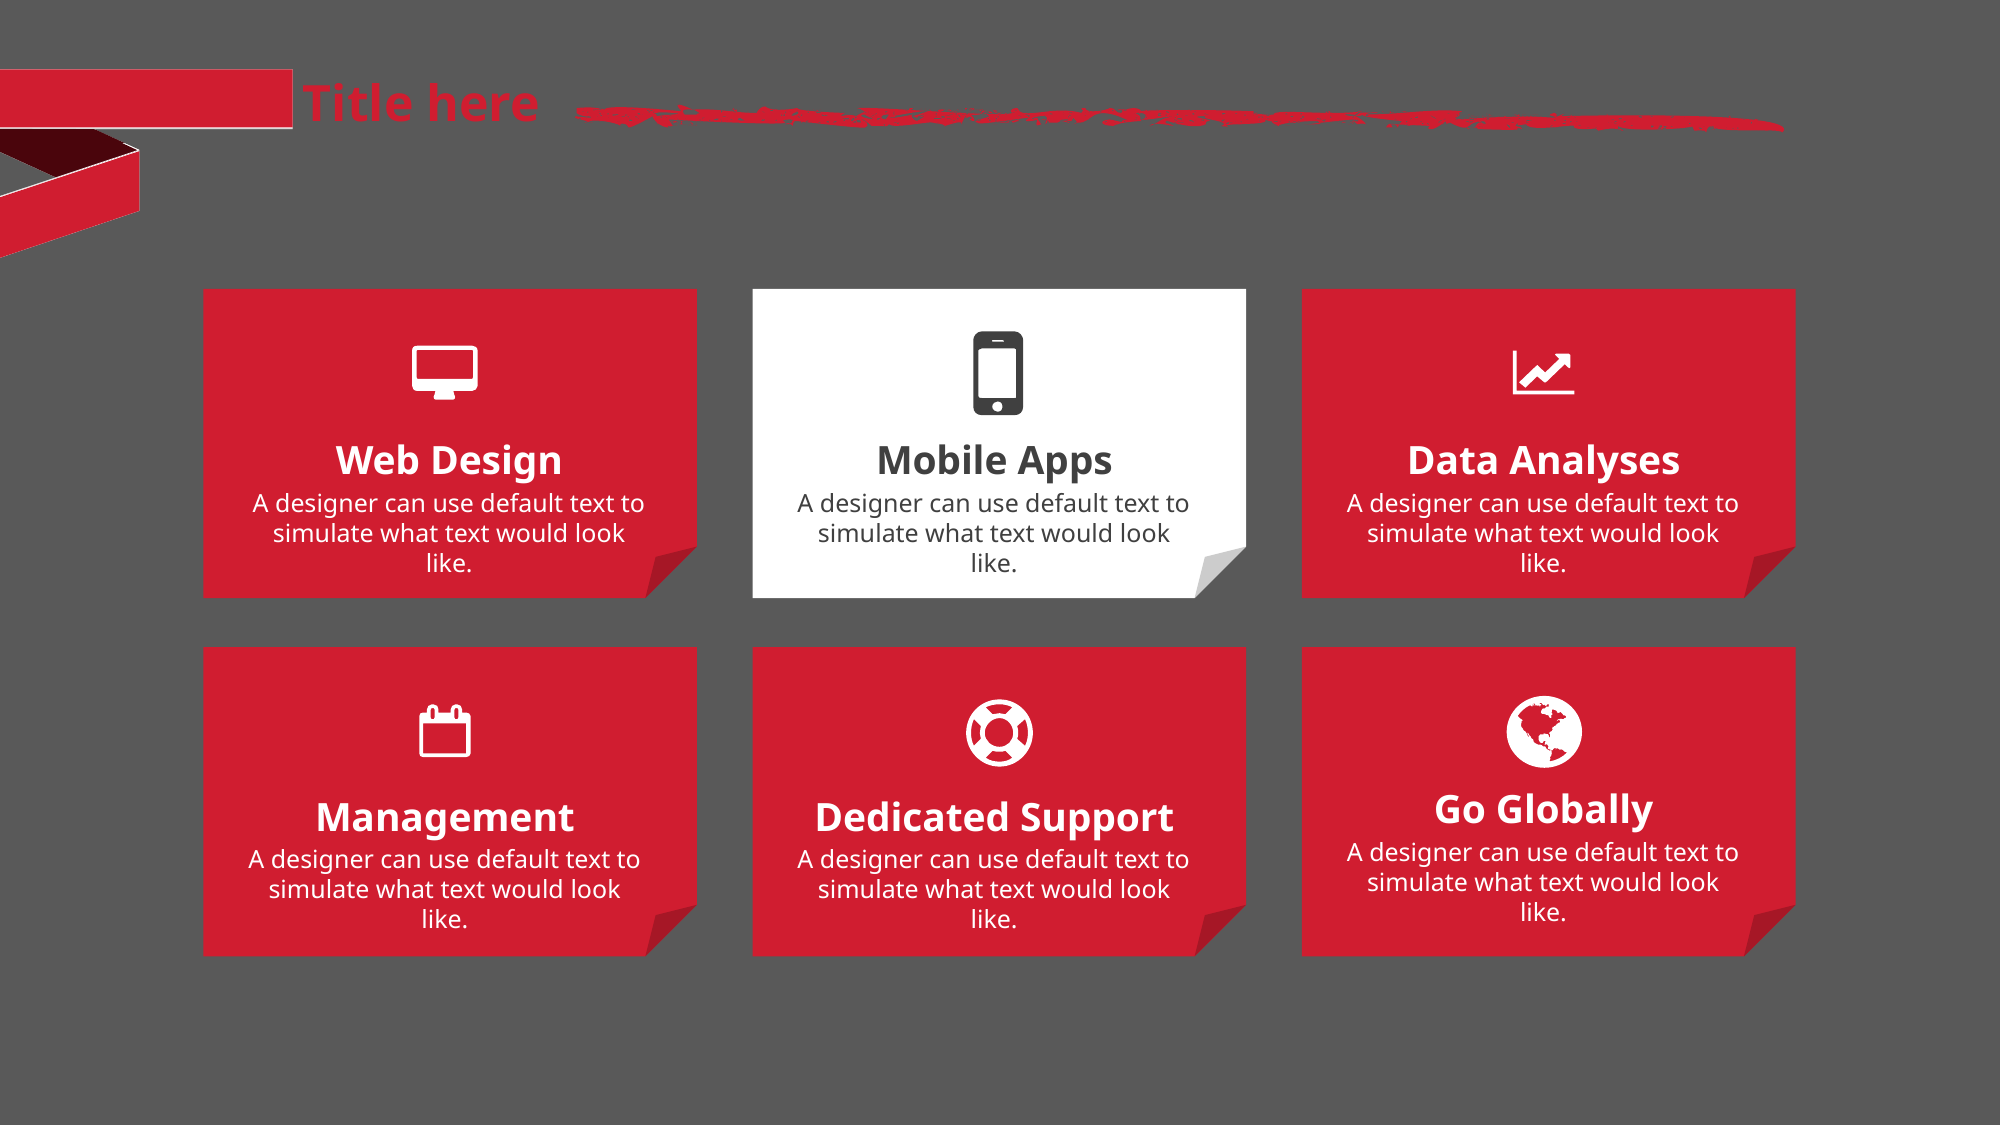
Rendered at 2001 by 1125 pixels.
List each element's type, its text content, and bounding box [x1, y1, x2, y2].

text_box [412, 345, 478, 400]
text_box [1300, 645, 1799, 958]
text_box Management A designer can use default text to simulate what text would look like. [228, 784, 662, 941]
text_box [973, 331, 1024, 416]
text_box Data Analyses A designer can use default text to simulate what text would look like. [1326, 428, 1761, 585]
text_box [751, 299, 1250, 600]
text_box [751, 645, 1250, 958]
text_box [202, 645, 701, 958]
text_box Mobile Apps A designer can use default text to simulate what text would look like. [777, 428, 1211, 585]
text_box [1512, 350, 1575, 395]
text_box Web Design A designer can use default text to simulate what text would look like. [232, 428, 667, 585]
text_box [0, 64, 1807, 299]
text_box [202, 299, 701, 600]
text_box [1300, 299, 1799, 600]
text_box [966, 699, 1033, 767]
text_box Dedicated Support A designer can use default text to simulate what text would look like. [777, 784, 1211, 941]
text_box [419, 704, 471, 758]
text_box [1506, 695, 1583, 768]
text_box Go Globally A designer can use default text to simulate what text would look like. [1326, 777, 1761, 934]
